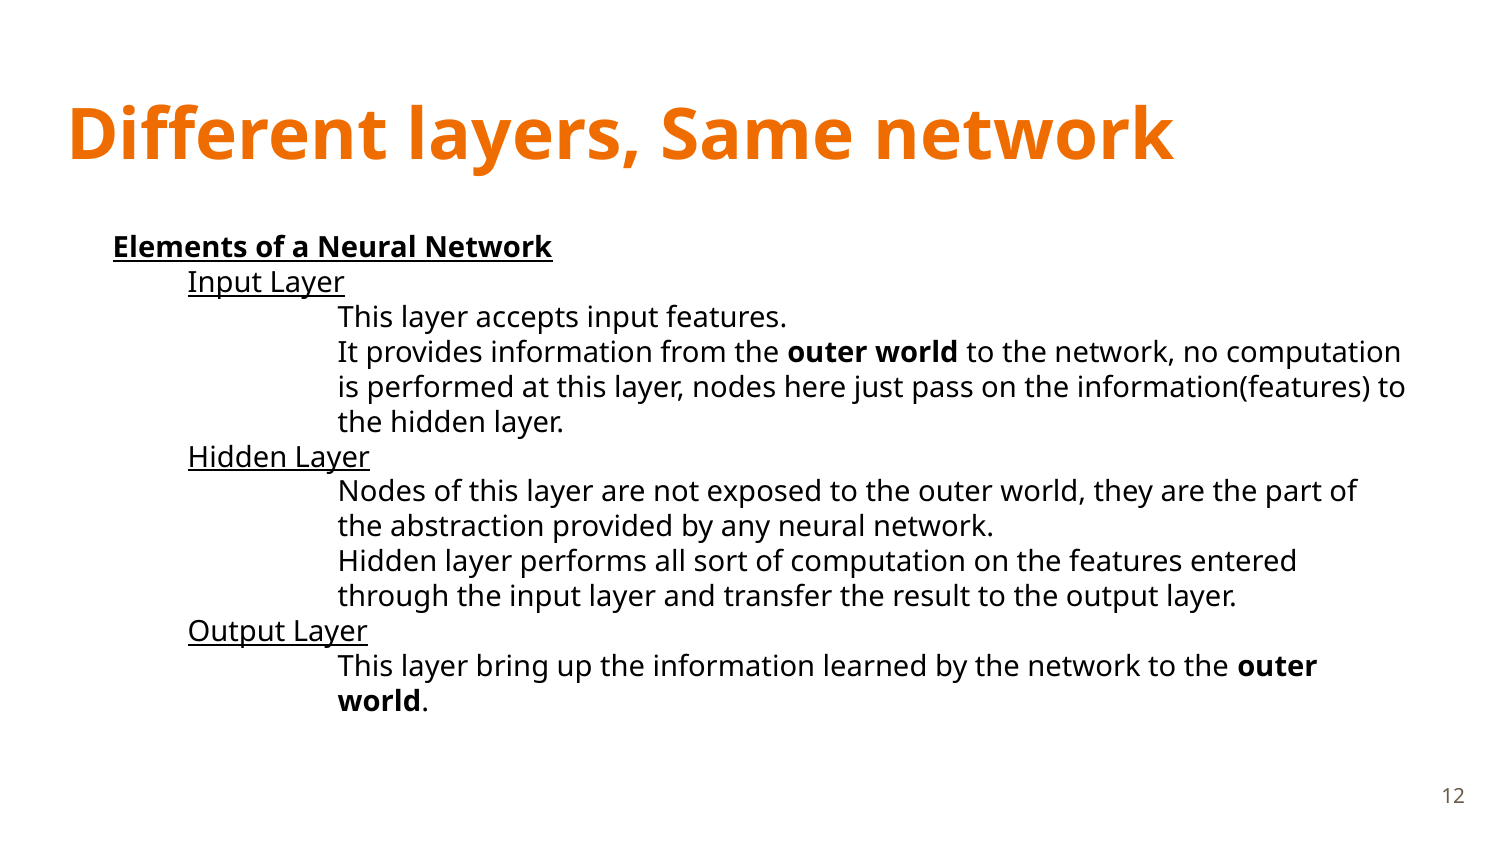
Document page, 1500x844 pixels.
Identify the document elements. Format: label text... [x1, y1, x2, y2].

text_box Elements of a Neural Network Input Layer This layer accepts input features. It provides information from the outer world to the network, no computation is performed at this layer, nodes here just pass on the information(features) to the hidden layer. Hidden Layer Nodes of this layer are not exposed to the outer world, they are the part of the abstraction provided by any neural network. Hidden layer performs all sort of computation on the features entered through the input layer and transfer the result to the output layer. Output Layer This layer bring up the information learned by the network to the outer world. [97, 213, 1425, 733]
title Different layers, Same network [51, 72, 1449, 189]
slide_number 12 [1389, 764, 1480, 830]
